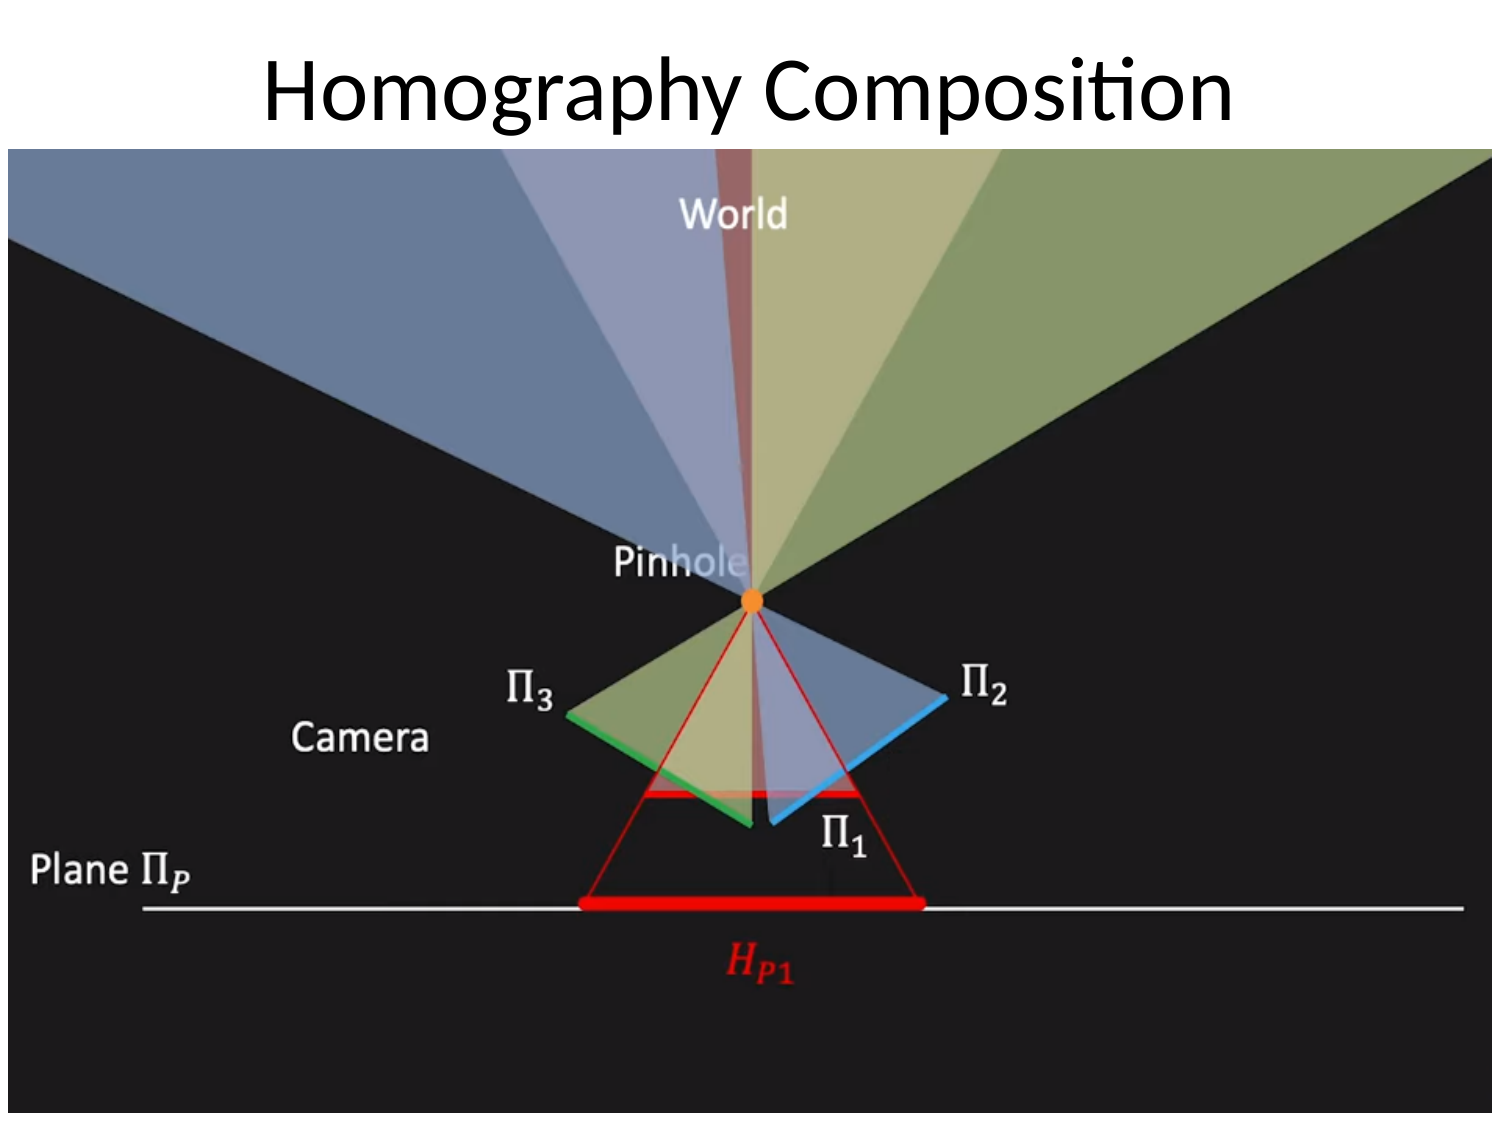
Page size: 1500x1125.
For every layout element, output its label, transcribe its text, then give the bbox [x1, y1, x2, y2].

title Homography Composition [75, 12, 1425, 148]
picture [8, 149, 1492, 1113]
